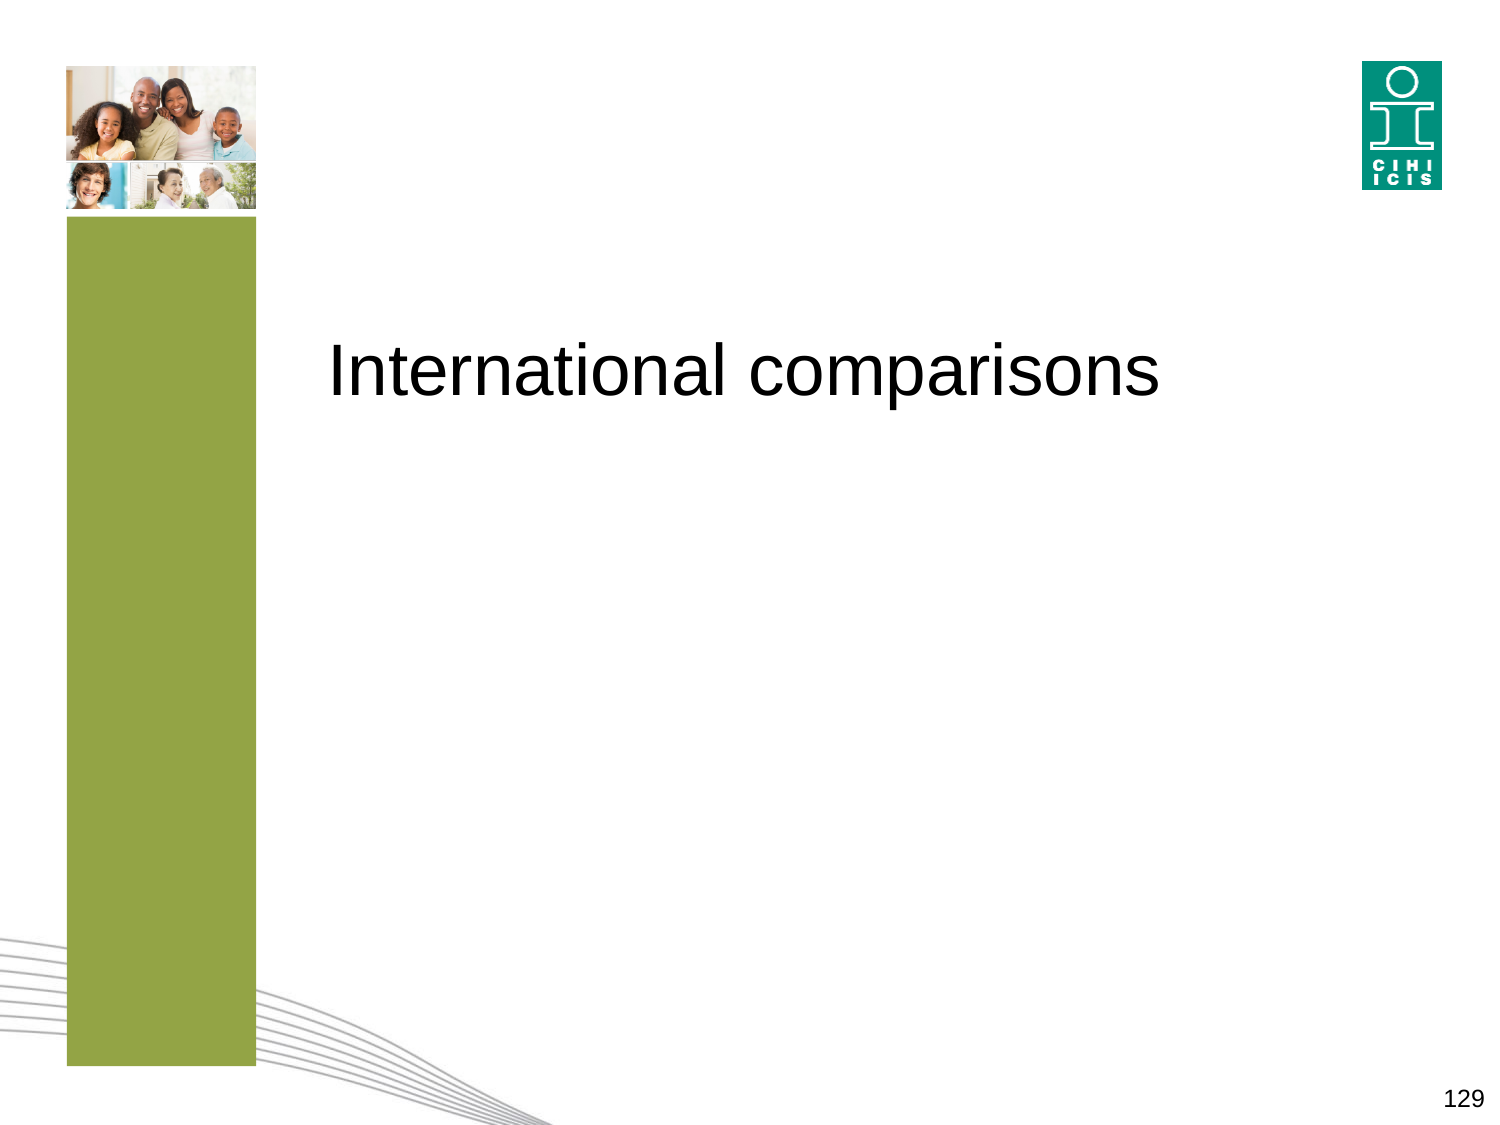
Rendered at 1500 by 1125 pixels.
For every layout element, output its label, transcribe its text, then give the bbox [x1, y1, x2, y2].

title International comparisons [312, 315, 1350, 503]
slide_number 129 [1337, 1074, 1500, 1125]
picture [0, 0, 1450, 1125]
